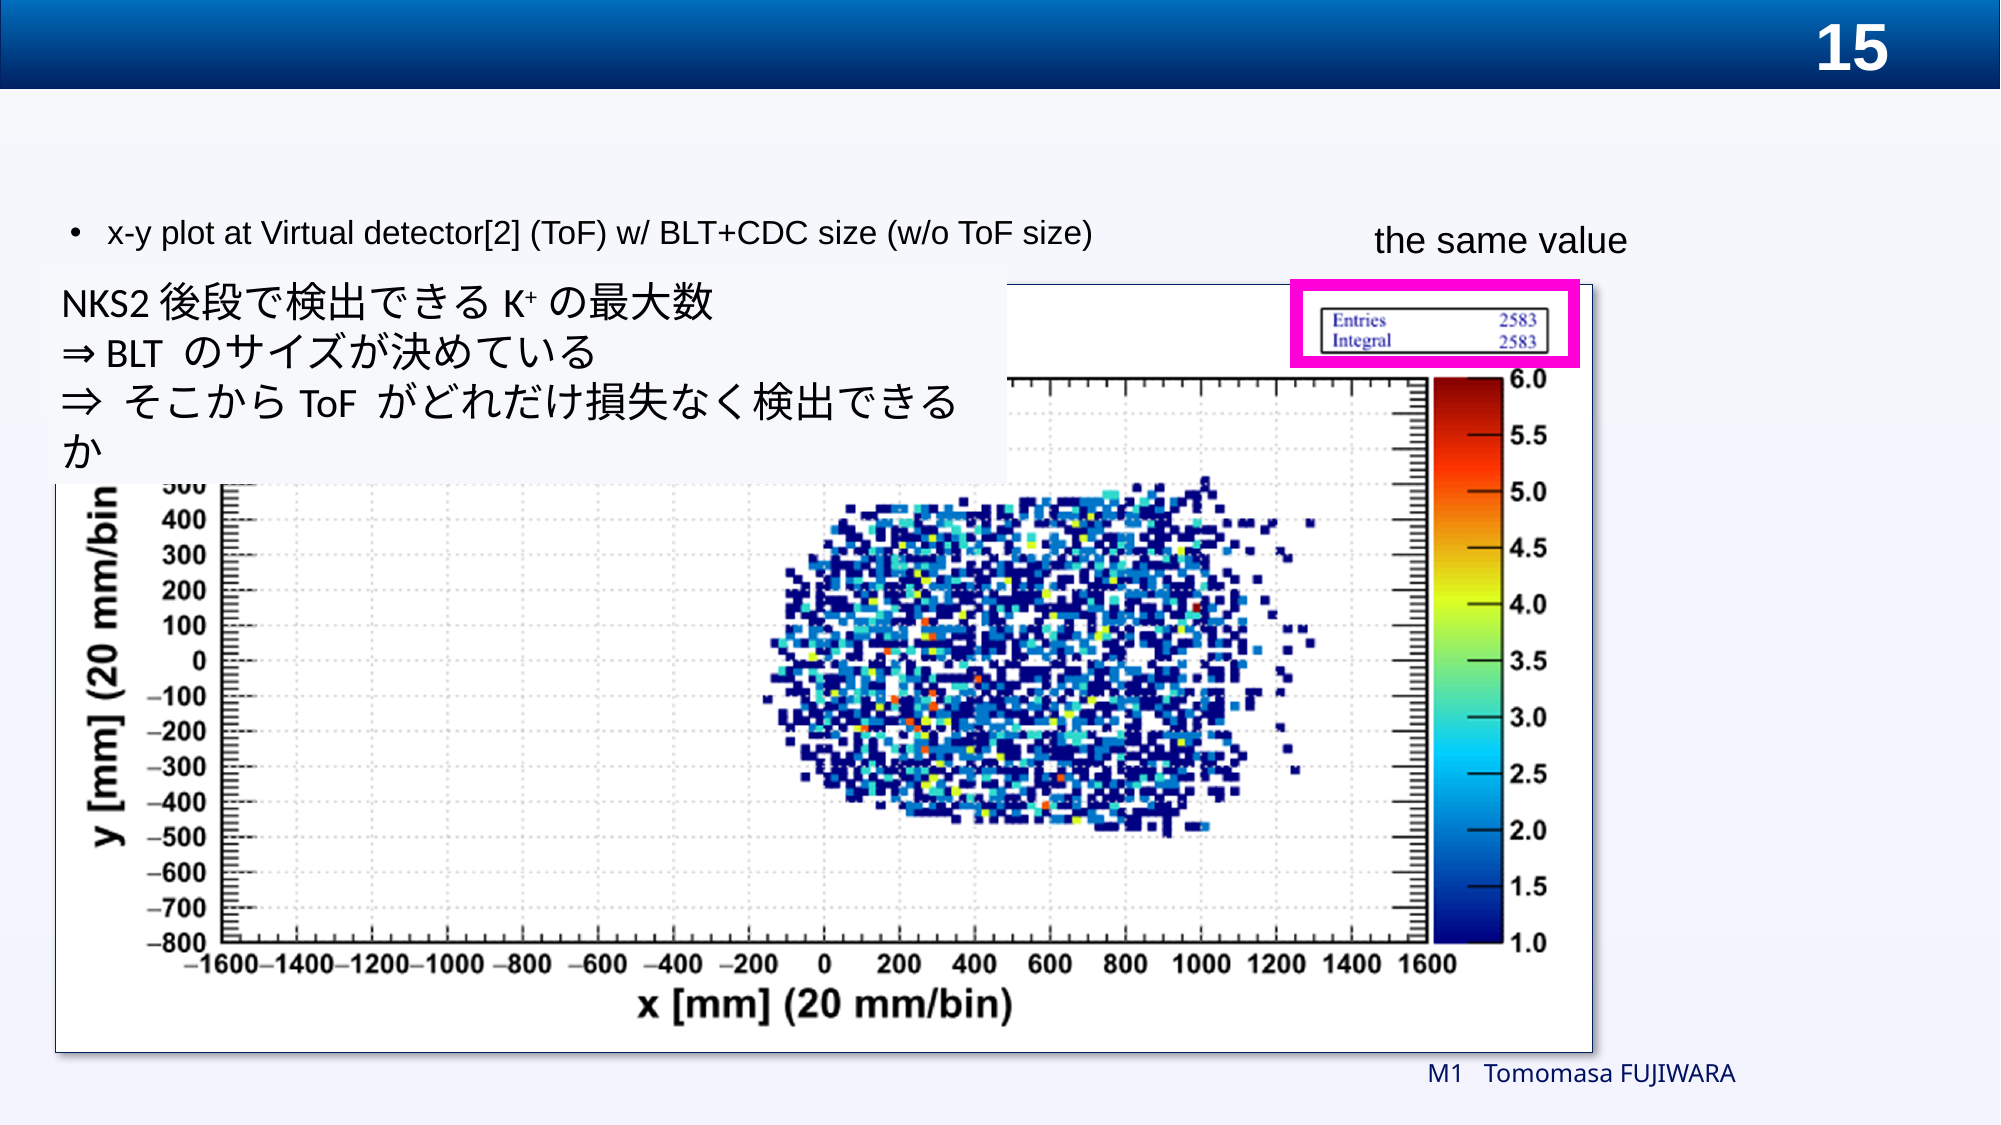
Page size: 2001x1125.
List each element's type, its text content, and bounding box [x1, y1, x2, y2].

text_box the same value [1359, 208, 1688, 268]
text_box NKS2後段で検出できるK+の最大数 ⇒ BLT のサイズが決めている ⇒ そこからToF がどれだけ損失なく検出できるか [46, 268, 1008, 484]
list x-y plot at Virtual detector[2] (ToF) w/ BLT+CDC size (w/o ToF size) [55, 208, 1945, 1024]
picture [55, 284, 1593, 1053]
